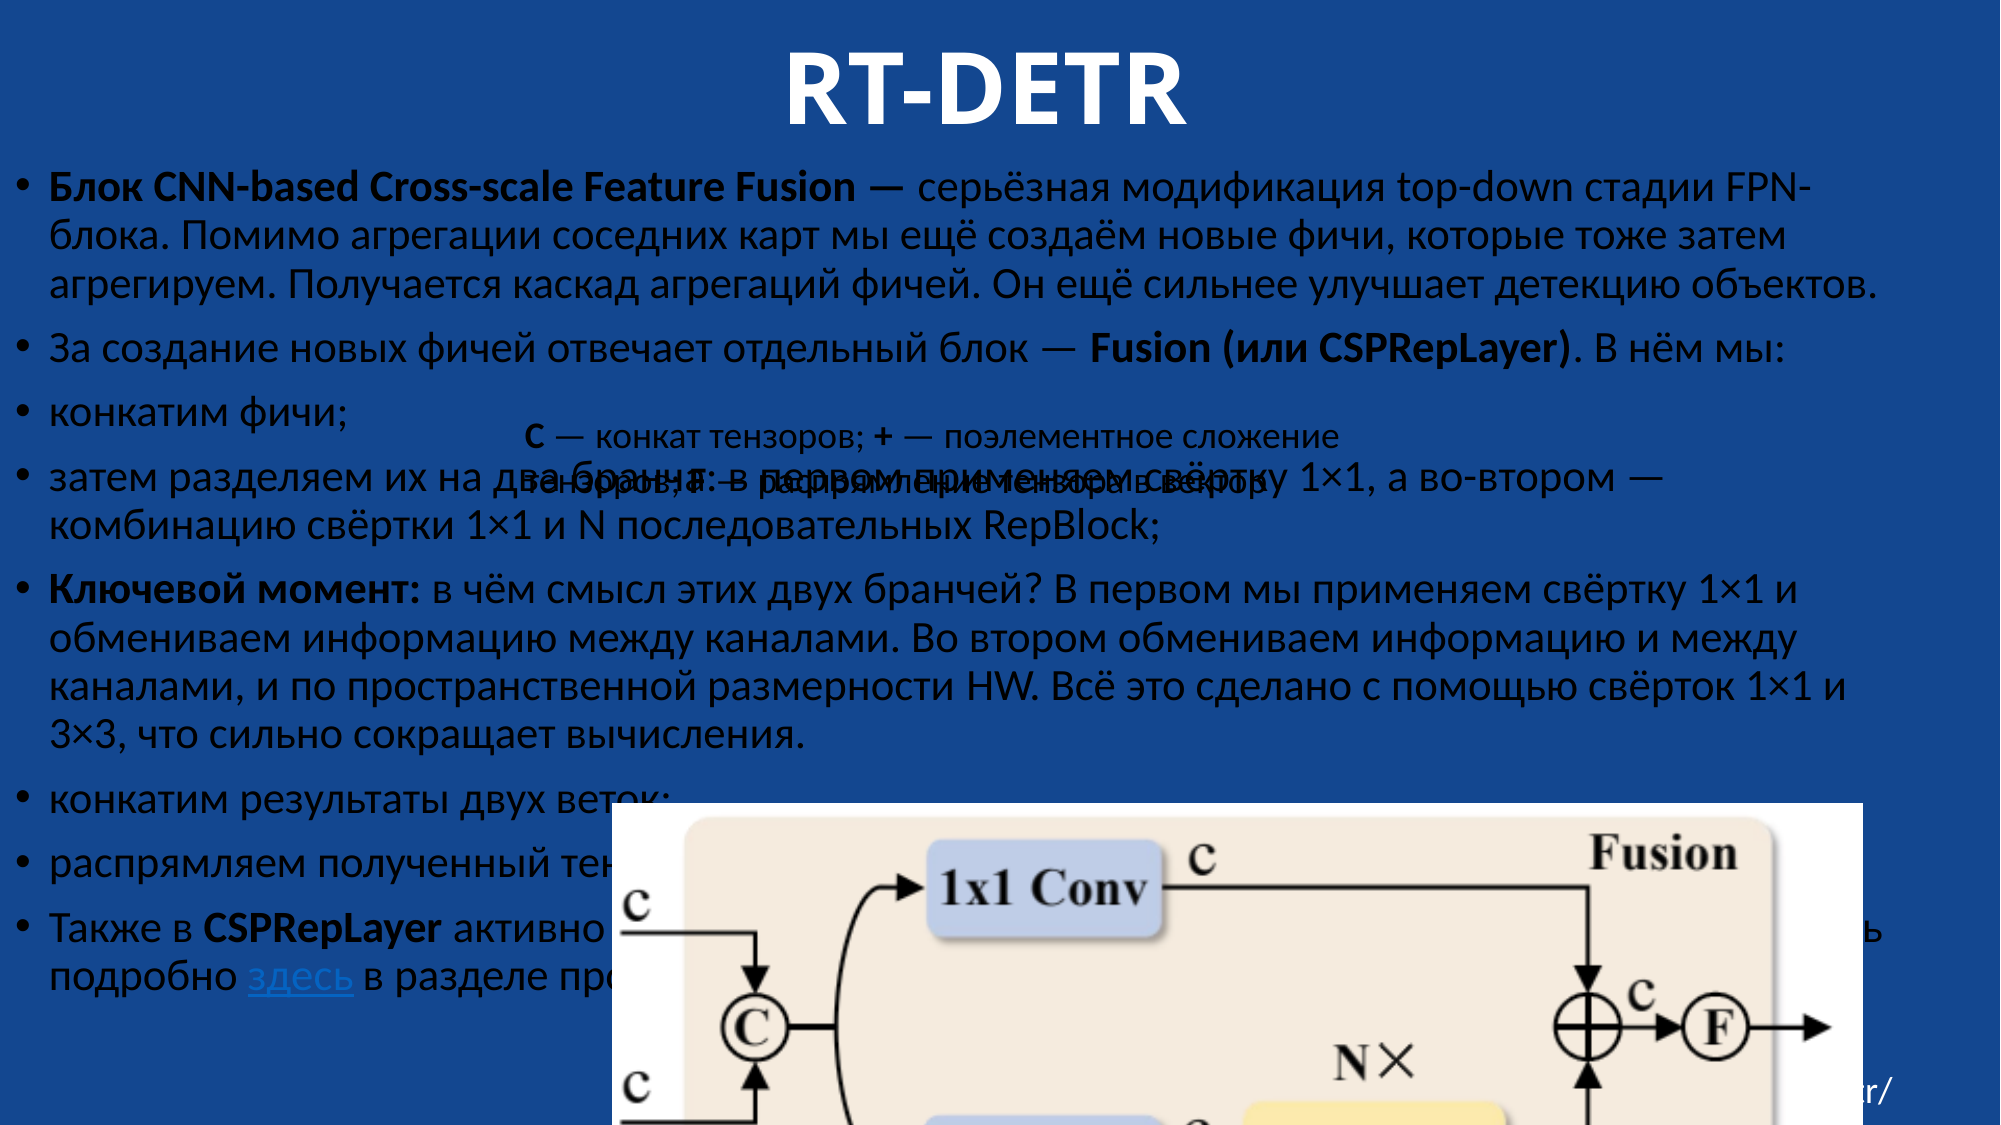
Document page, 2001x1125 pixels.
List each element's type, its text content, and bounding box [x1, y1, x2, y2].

picture [612, 803, 1863, 1125]
list Блок CNN-based Cross-scale Feature Fusion — серьёзная модификация top-down стадии FPN-блока. Помимо агрегации соседних карт мы ещё создаём новые фичи, которые тоже затем агрегируем. Получается каскад агрегаций фичей. Он ещё сильнее улучшает детекцию объектов. За создание новых фичей отвечает отдельный блок — Fusion (или CSPRepLayer). В нём мы: конкатим фичи; затем разделяем их на два бранча: в первом применяем свёртку 1×1, а во-втором — комбинацию свёртки 1×1 и N последовательных RepBlock; Ключевой момент: в чём смысл этих двух бранчей? В первом мы применяем свёртку 1×1 и обмениваем информацию между каналами. Во втором обмениваем информацию и между каналами, и по пространственной размерности HW. Всё это сделано с помощью свёрток 1×1 и 3×3, что сильно сокращает вычисления. конкатим результаты двух веток; распрямляем полученный тензор. Также в CSPRepLayer активно используется слияние conv + norm слоёв. Об этом можно почитать подробно здесь в разделе про репараметризацию. [0, 155, 1906, 1051]
text_box https://blog.deepschool.ru/cv/rt-detr/ [1863, 1058, 2000, 1119]
title RT-DETR [107, 5, 1863, 155]
text_box С — конкат тензоров; + — поэлементное сложение тензоров; F — распрямление тензора в вектор [510, 404, 1518, 554]
